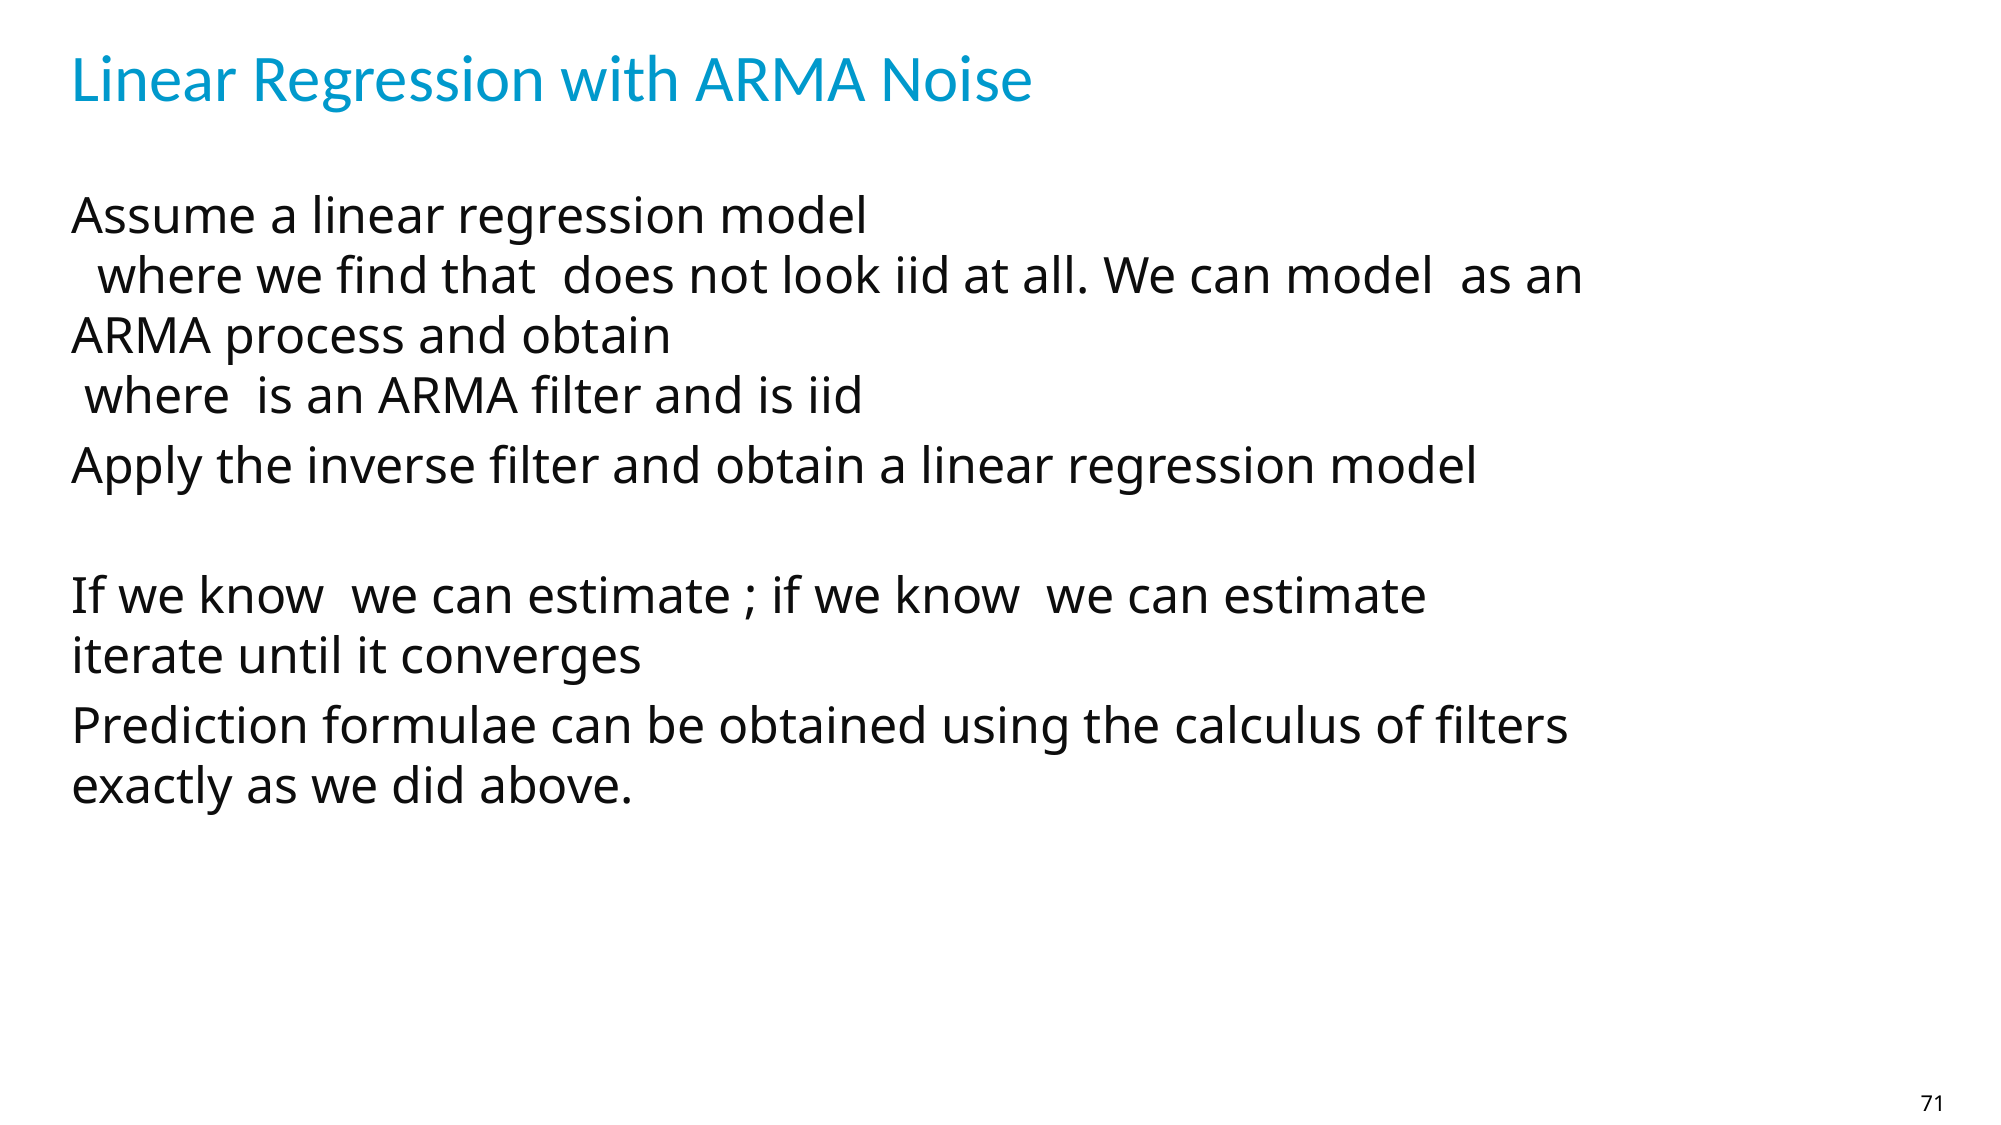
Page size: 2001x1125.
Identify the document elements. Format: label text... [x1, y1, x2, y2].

title Linear Regression with ARMA Noise [56, 0, 1872, 150]
footer 71 [1866, 1082, 2000, 1125]
